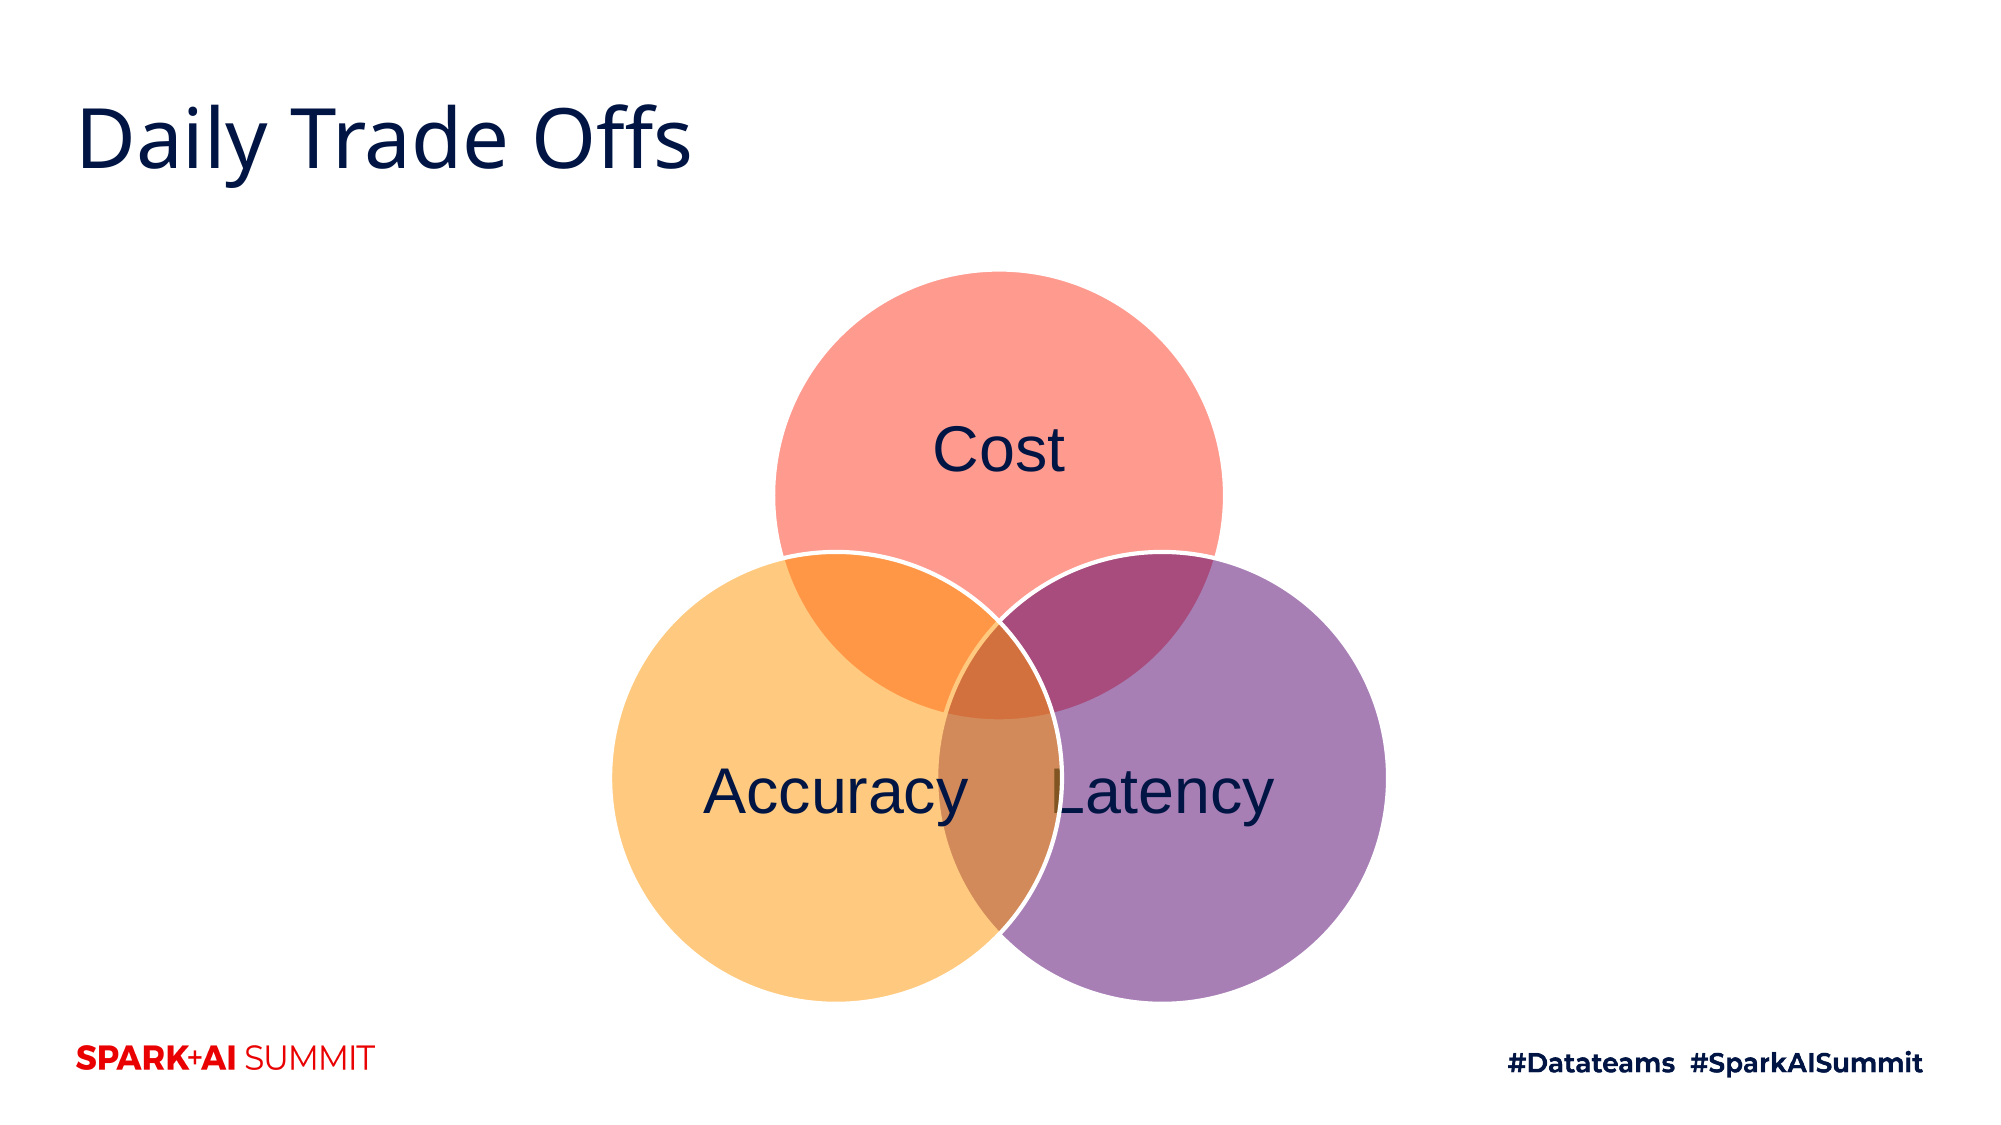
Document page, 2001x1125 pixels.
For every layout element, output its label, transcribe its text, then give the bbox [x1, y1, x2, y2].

picture [76, 1045, 375, 1070]
picture [1508, 1050, 1923, 1078]
title Daily Trade Offs [75, 59, 1923, 223]
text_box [75, 259, 1923, 1014]
